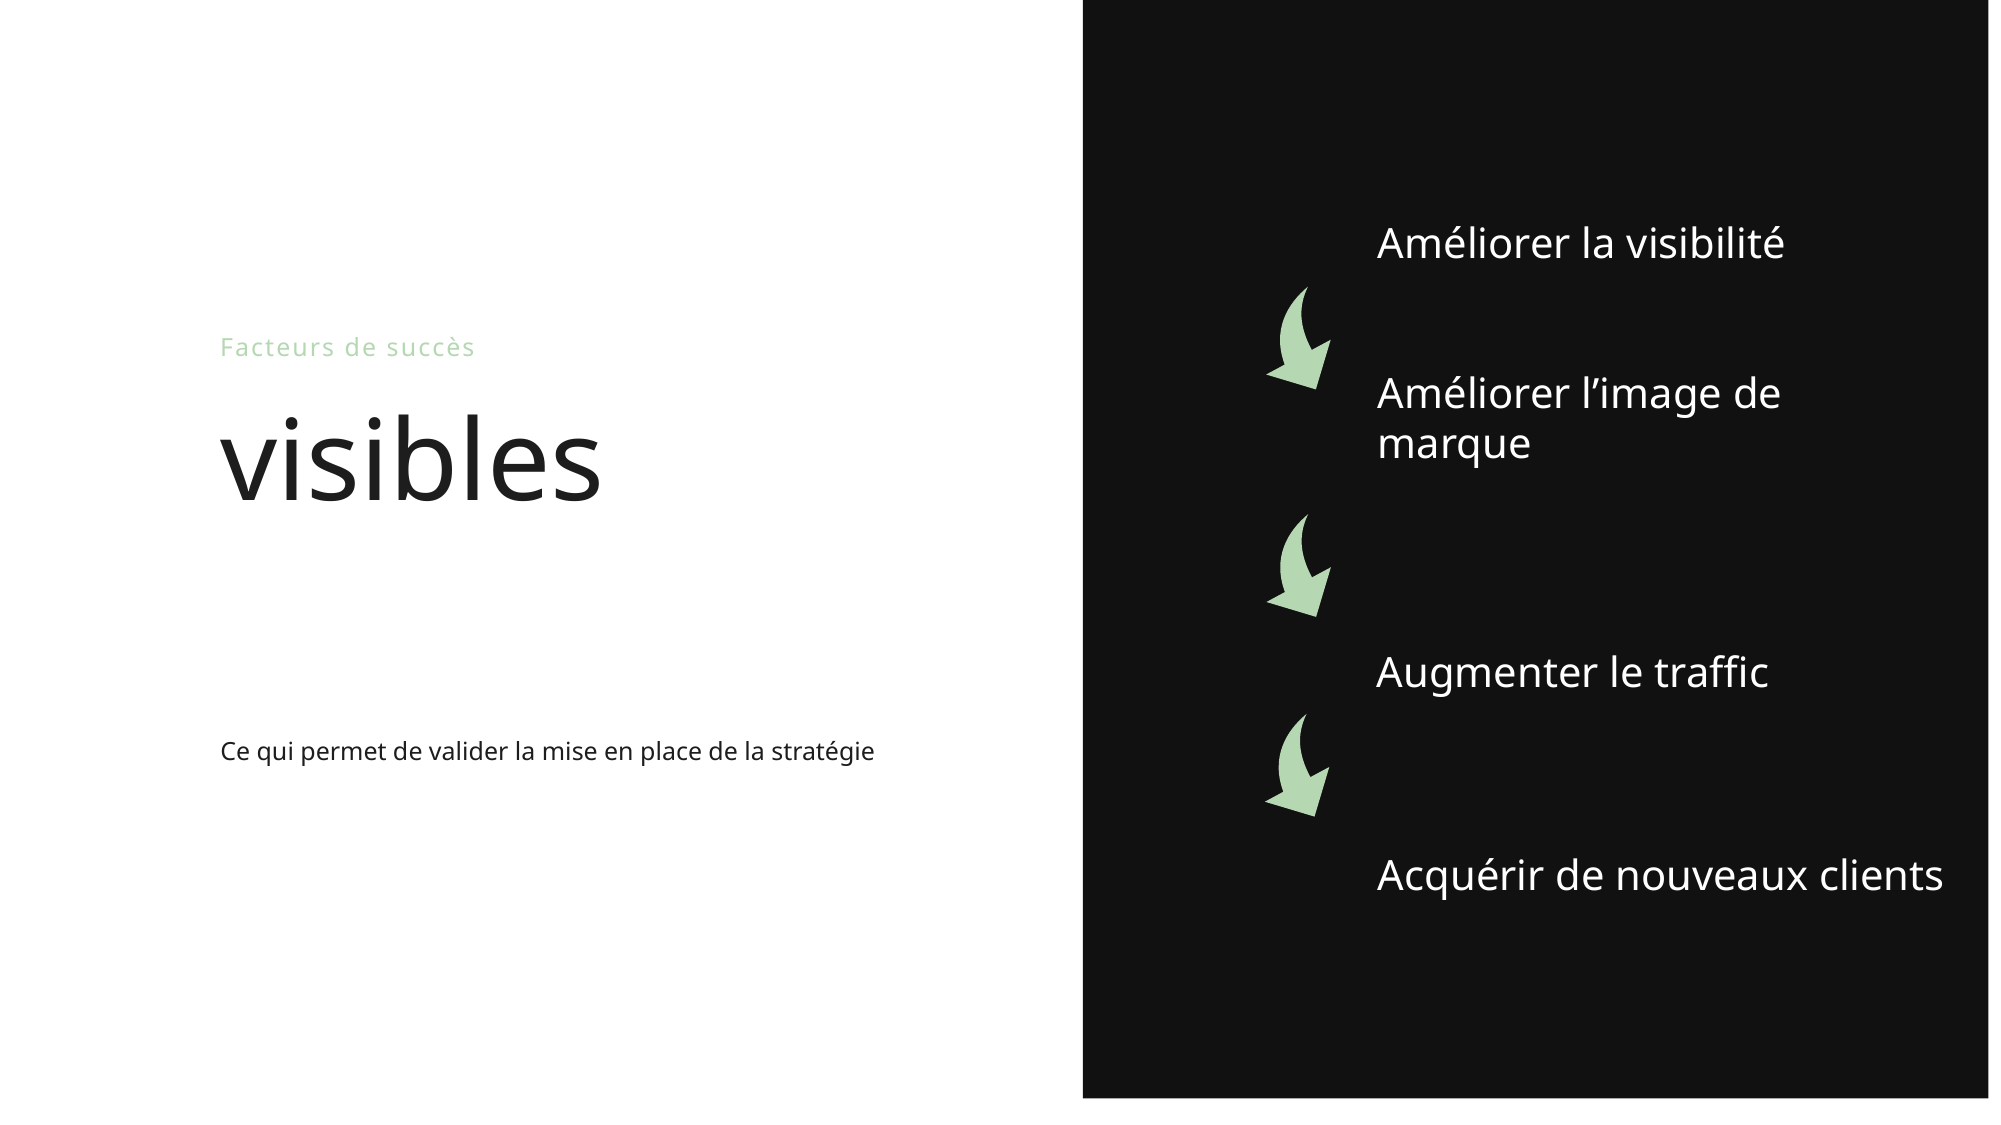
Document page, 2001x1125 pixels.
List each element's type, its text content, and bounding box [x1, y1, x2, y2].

text_box [1082, 0, 1989, 1099]
text_box Ce qui permet de valider la mise en place de la stratégie [220, 720, 918, 766]
text_box Augmenter le traffic [1376, 645, 1890, 696]
text_box [1266, 286, 1331, 390]
text_box Facteurs de succès [220, 325, 823, 362]
text_box Améliorer la visibilité [1377, 217, 1822, 268]
text_box visibles [220, 402, 1028, 525]
text_box [1264, 713, 1330, 817]
text_box [1266, 514, 1331, 617]
text_box Acquérir de nouveaux clients [1377, 848, 1945, 899]
text_box Améliorer l’image de marque [1377, 366, 1945, 467]
